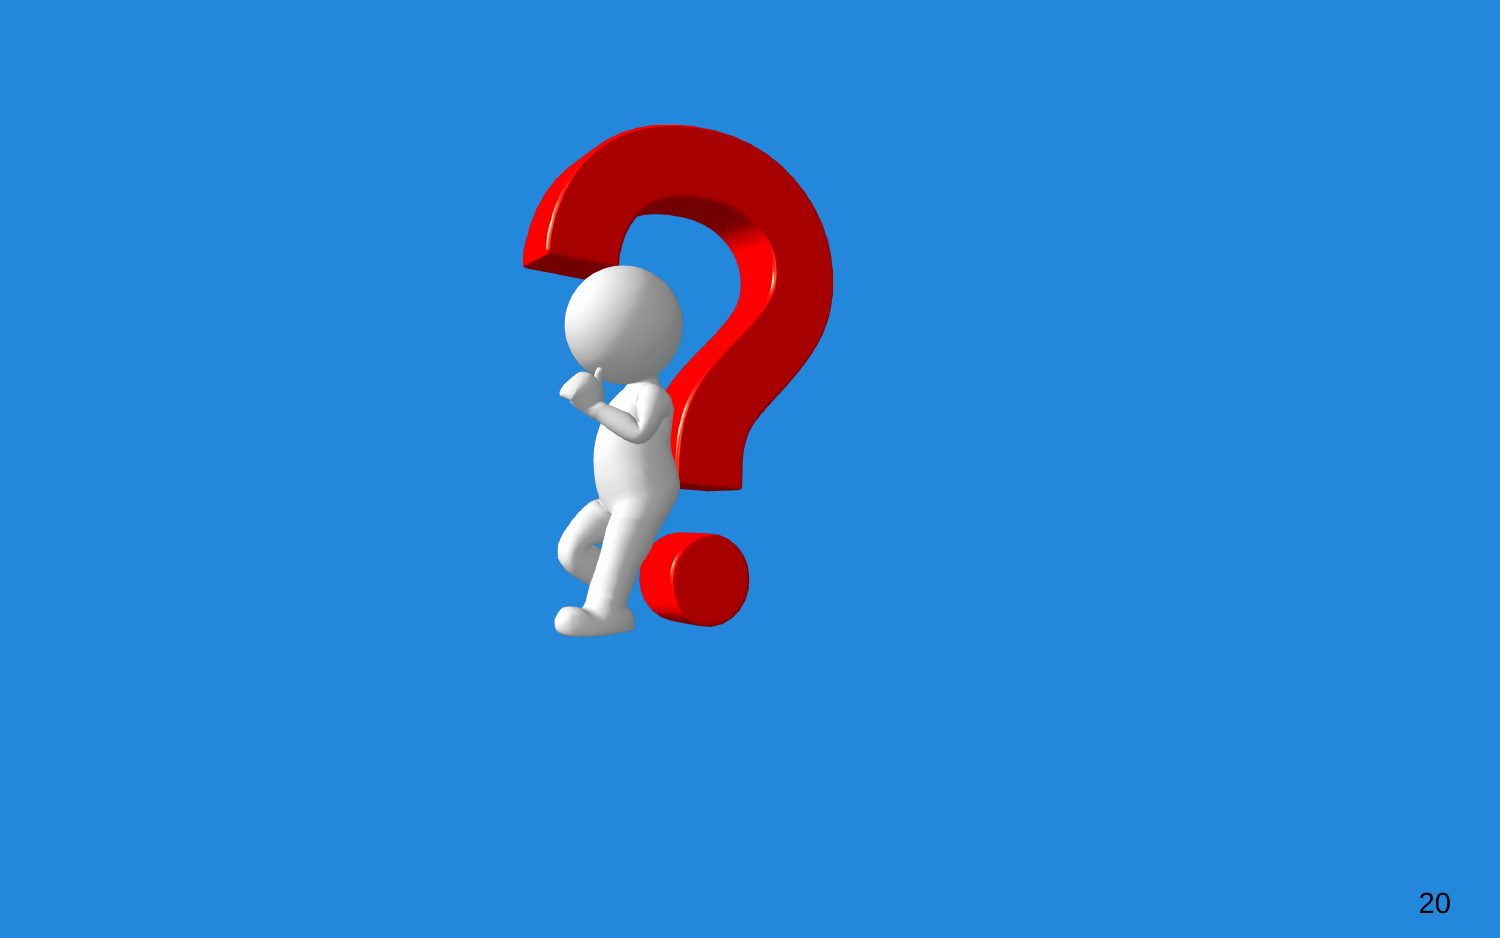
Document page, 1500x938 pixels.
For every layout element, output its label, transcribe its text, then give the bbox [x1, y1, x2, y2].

picture [396, 115, 927, 646]
slide_number ‹#› [1403, 865, 1494, 938]
